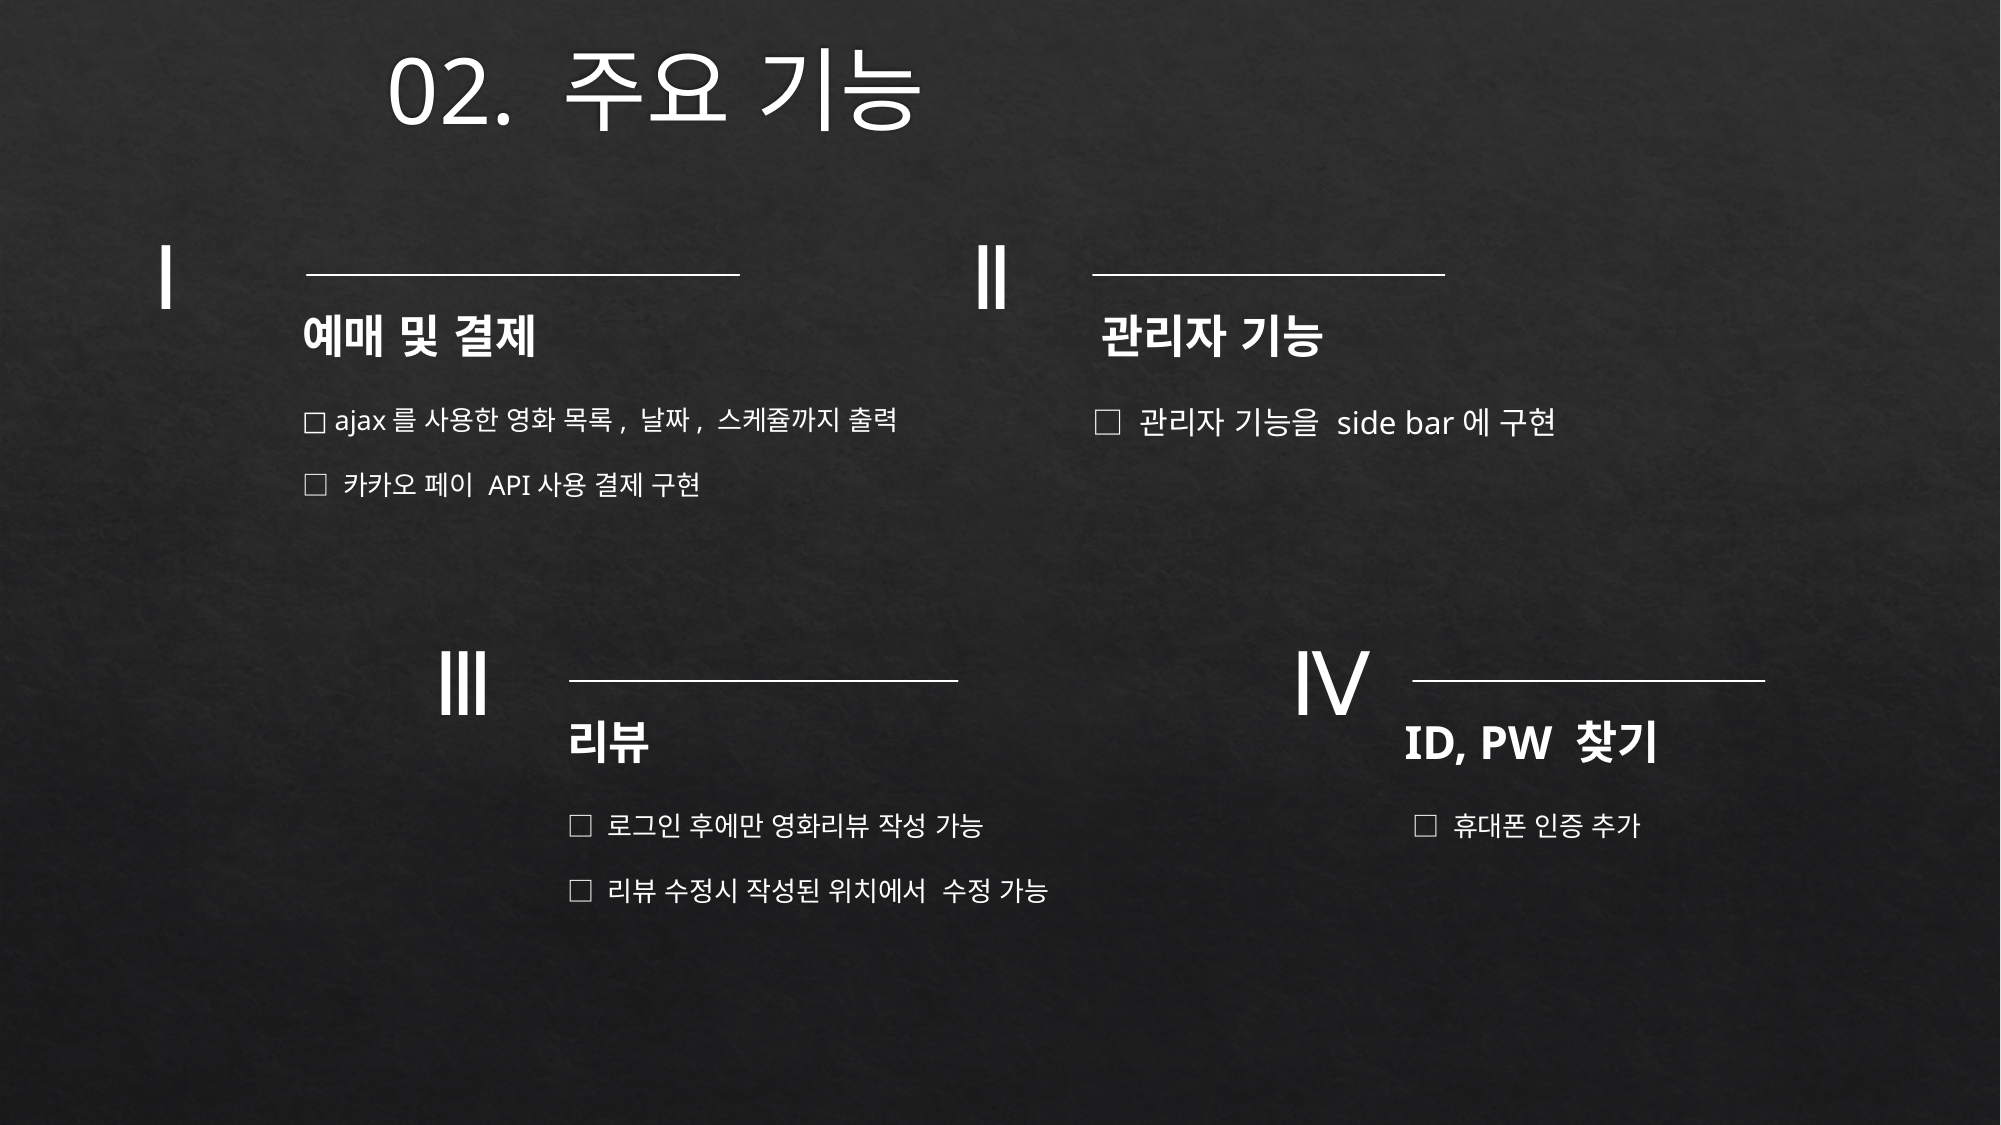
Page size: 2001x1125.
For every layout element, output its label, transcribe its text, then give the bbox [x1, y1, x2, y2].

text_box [418, 620, 1179, 914]
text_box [1275, 620, 1796, 850]
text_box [138, 213, 947, 541]
text_box 02. 주요 기능 [371, 17, 1622, 181]
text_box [955, 214, 1586, 449]
